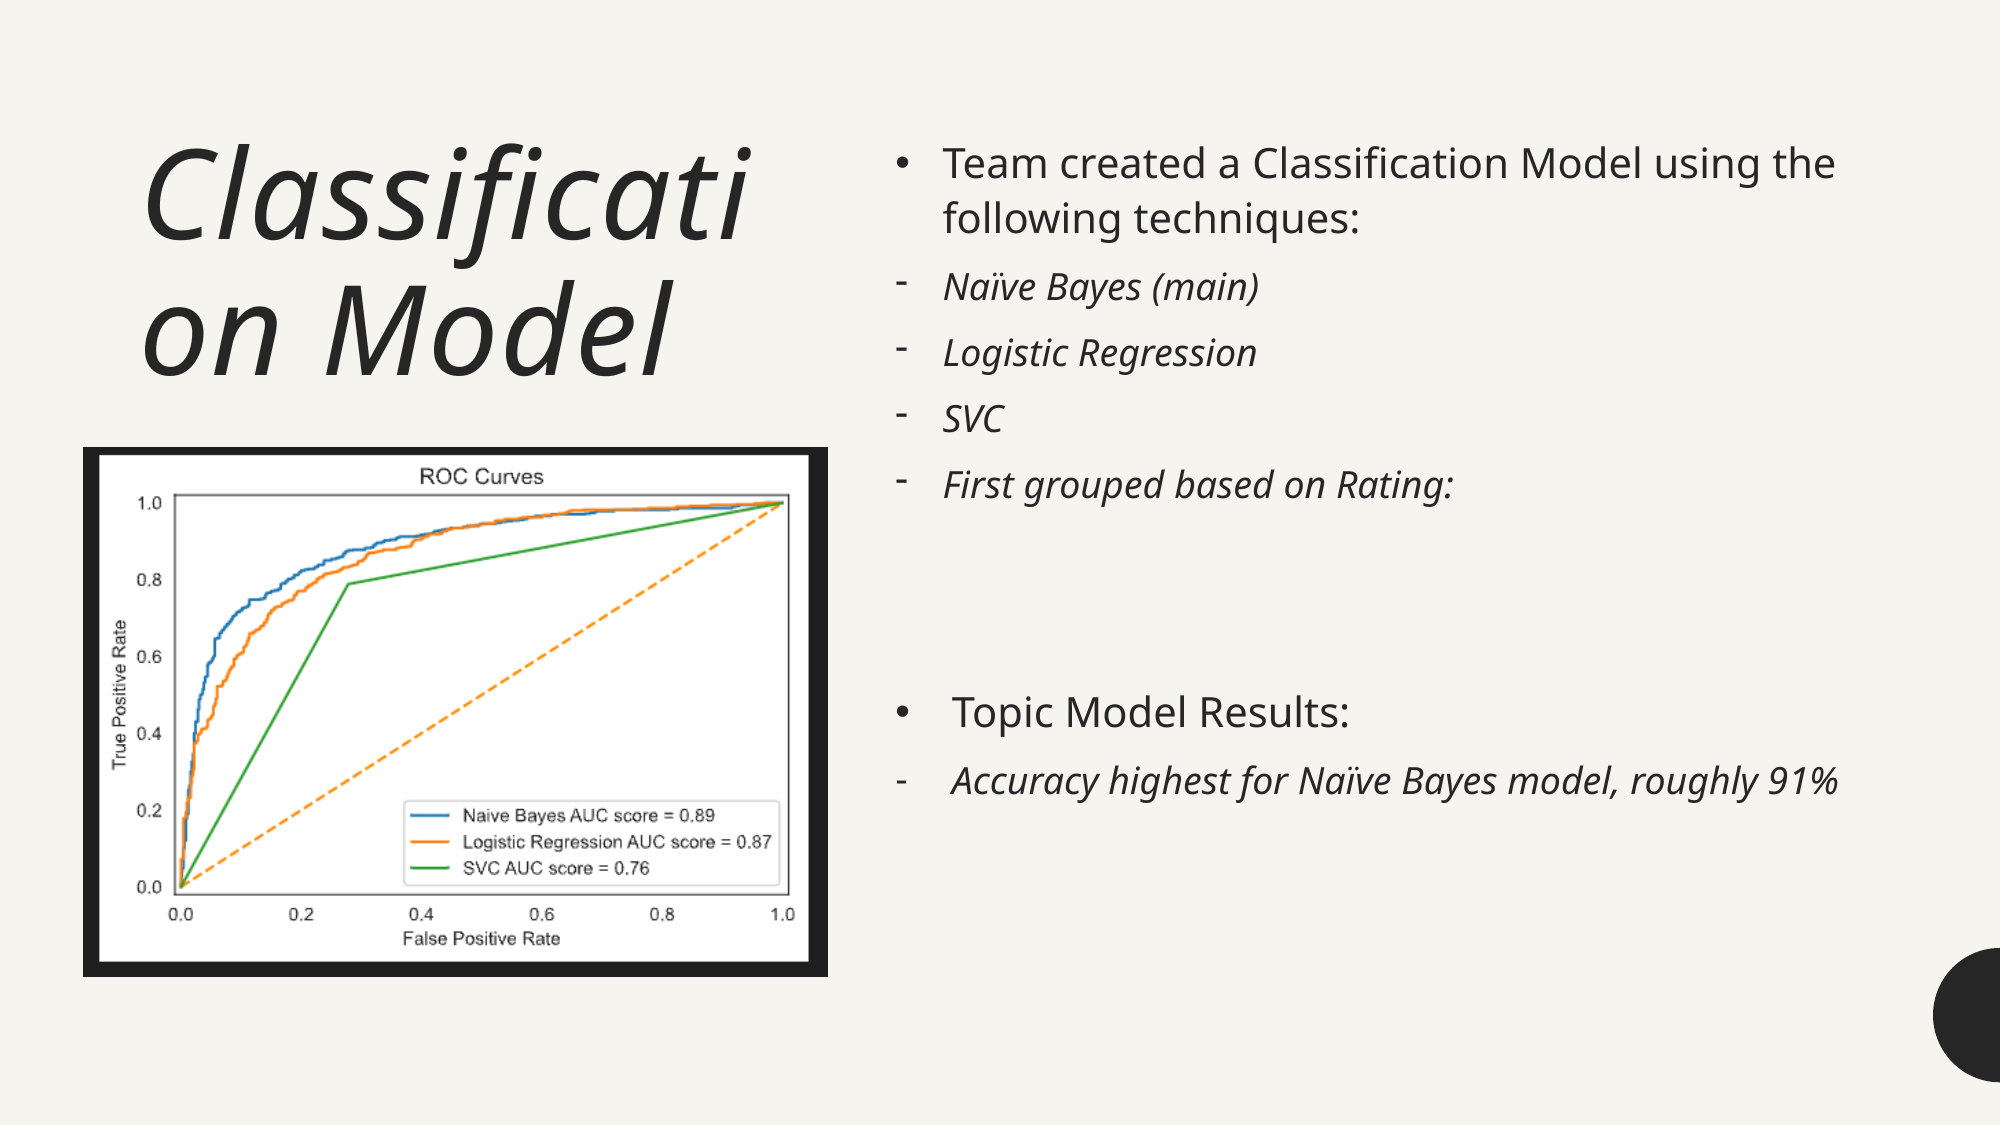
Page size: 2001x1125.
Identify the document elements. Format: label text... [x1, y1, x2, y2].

picture [82, 447, 828, 977]
title Classification Model [124, 124, 828, 447]
list Team created a Classification Model using the following techniques: Naïve Bayes (main) Logistic Regression SVC First grouped based on Rating: Topic Model Results: Accuracy highest for Naïve Bayes model, roughly 91% [850, 124, 1875, 905]
